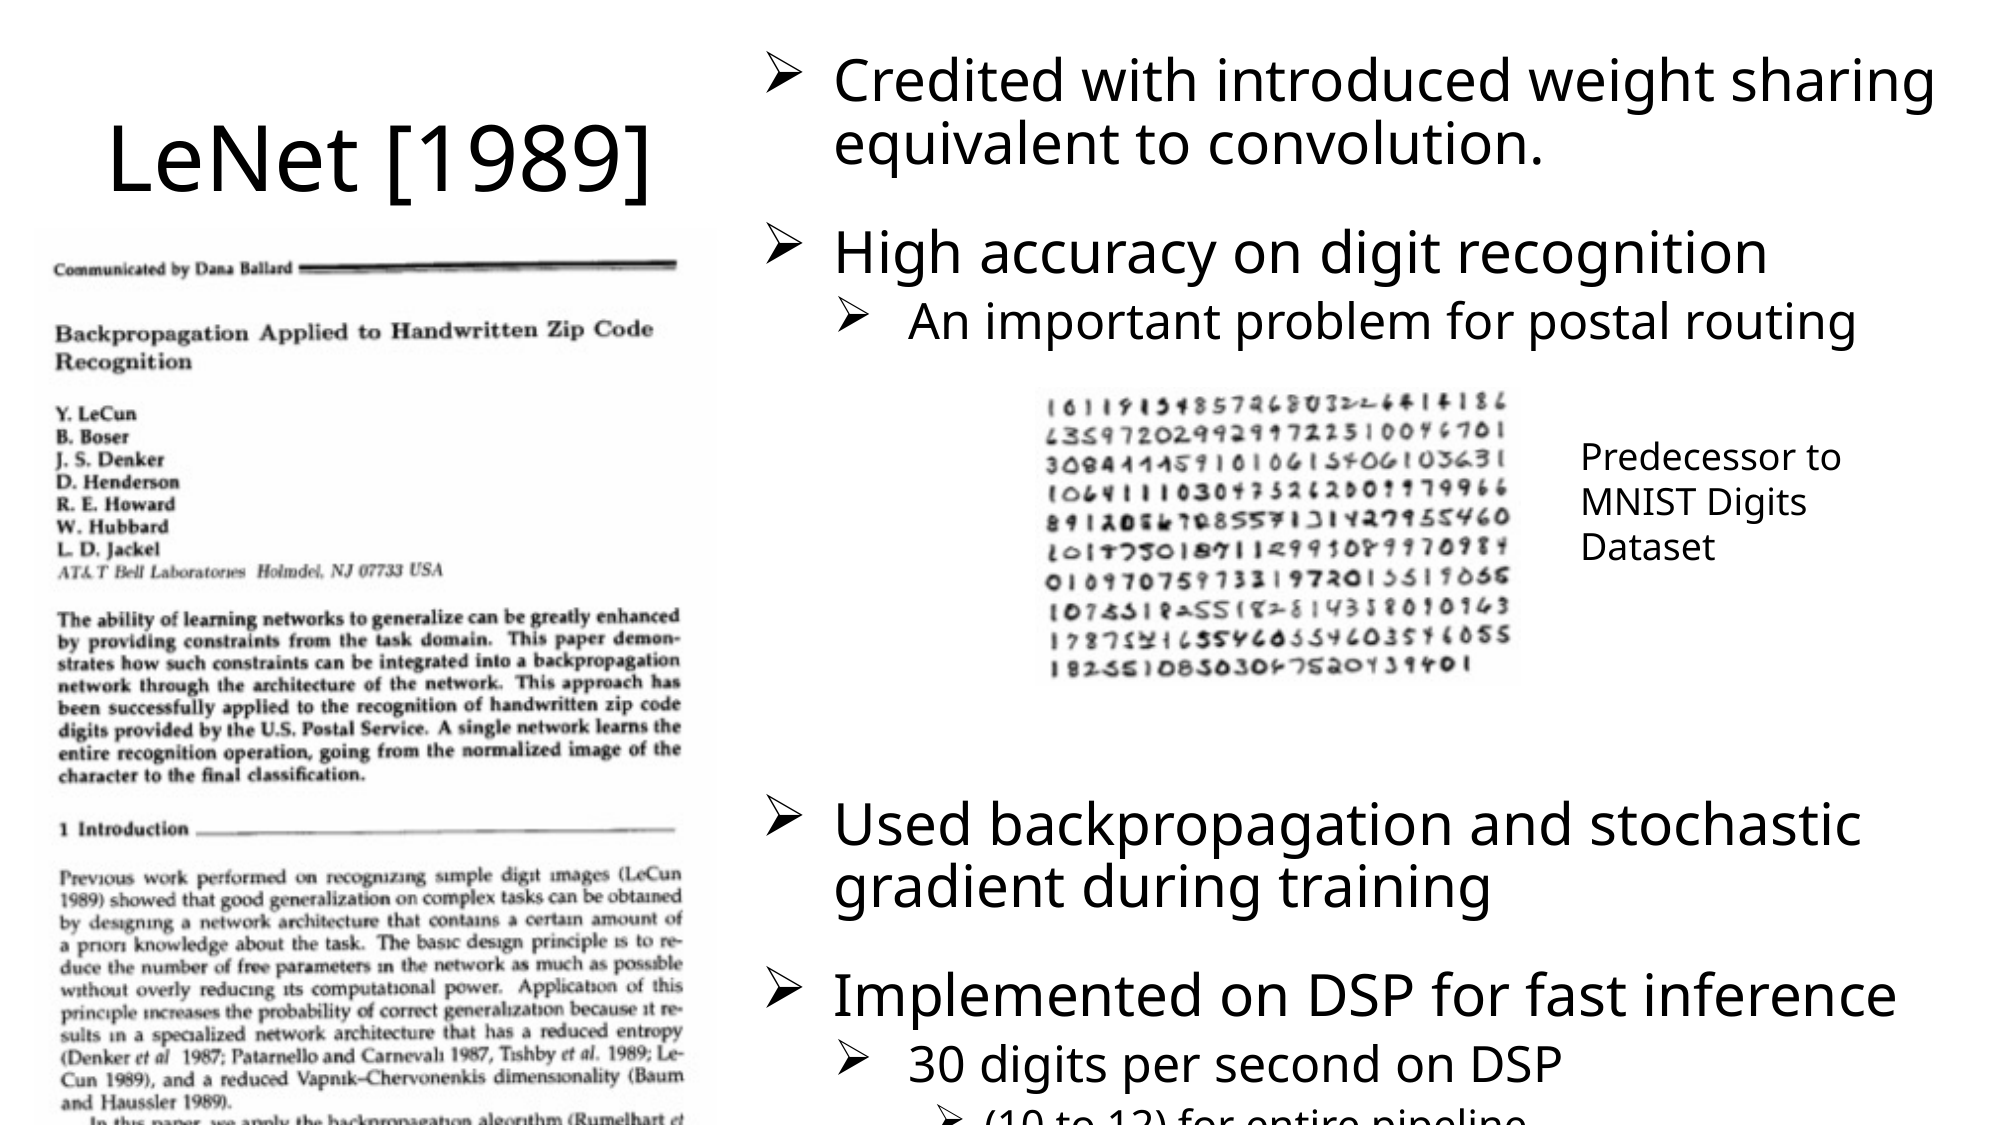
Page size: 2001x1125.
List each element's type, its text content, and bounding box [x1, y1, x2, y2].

picture [1035, 387, 1521, 686]
title LeNet [1989] [90, 52, 744, 271]
text_box Predecessor to MNIST Digits Dataset [1565, 425, 1858, 575]
list Credited with introduced weight sharing equivalent to convolution. High accuracy on digit recognition An important problem for postal routing Used backpropagation and stochastic gradient during training Implemented on DSP for fast inference 30 digits per second on DSP (10 to 12) for entire pipeline [744, 43, 1966, 1110]
picture [34, 228, 717, 1125]
